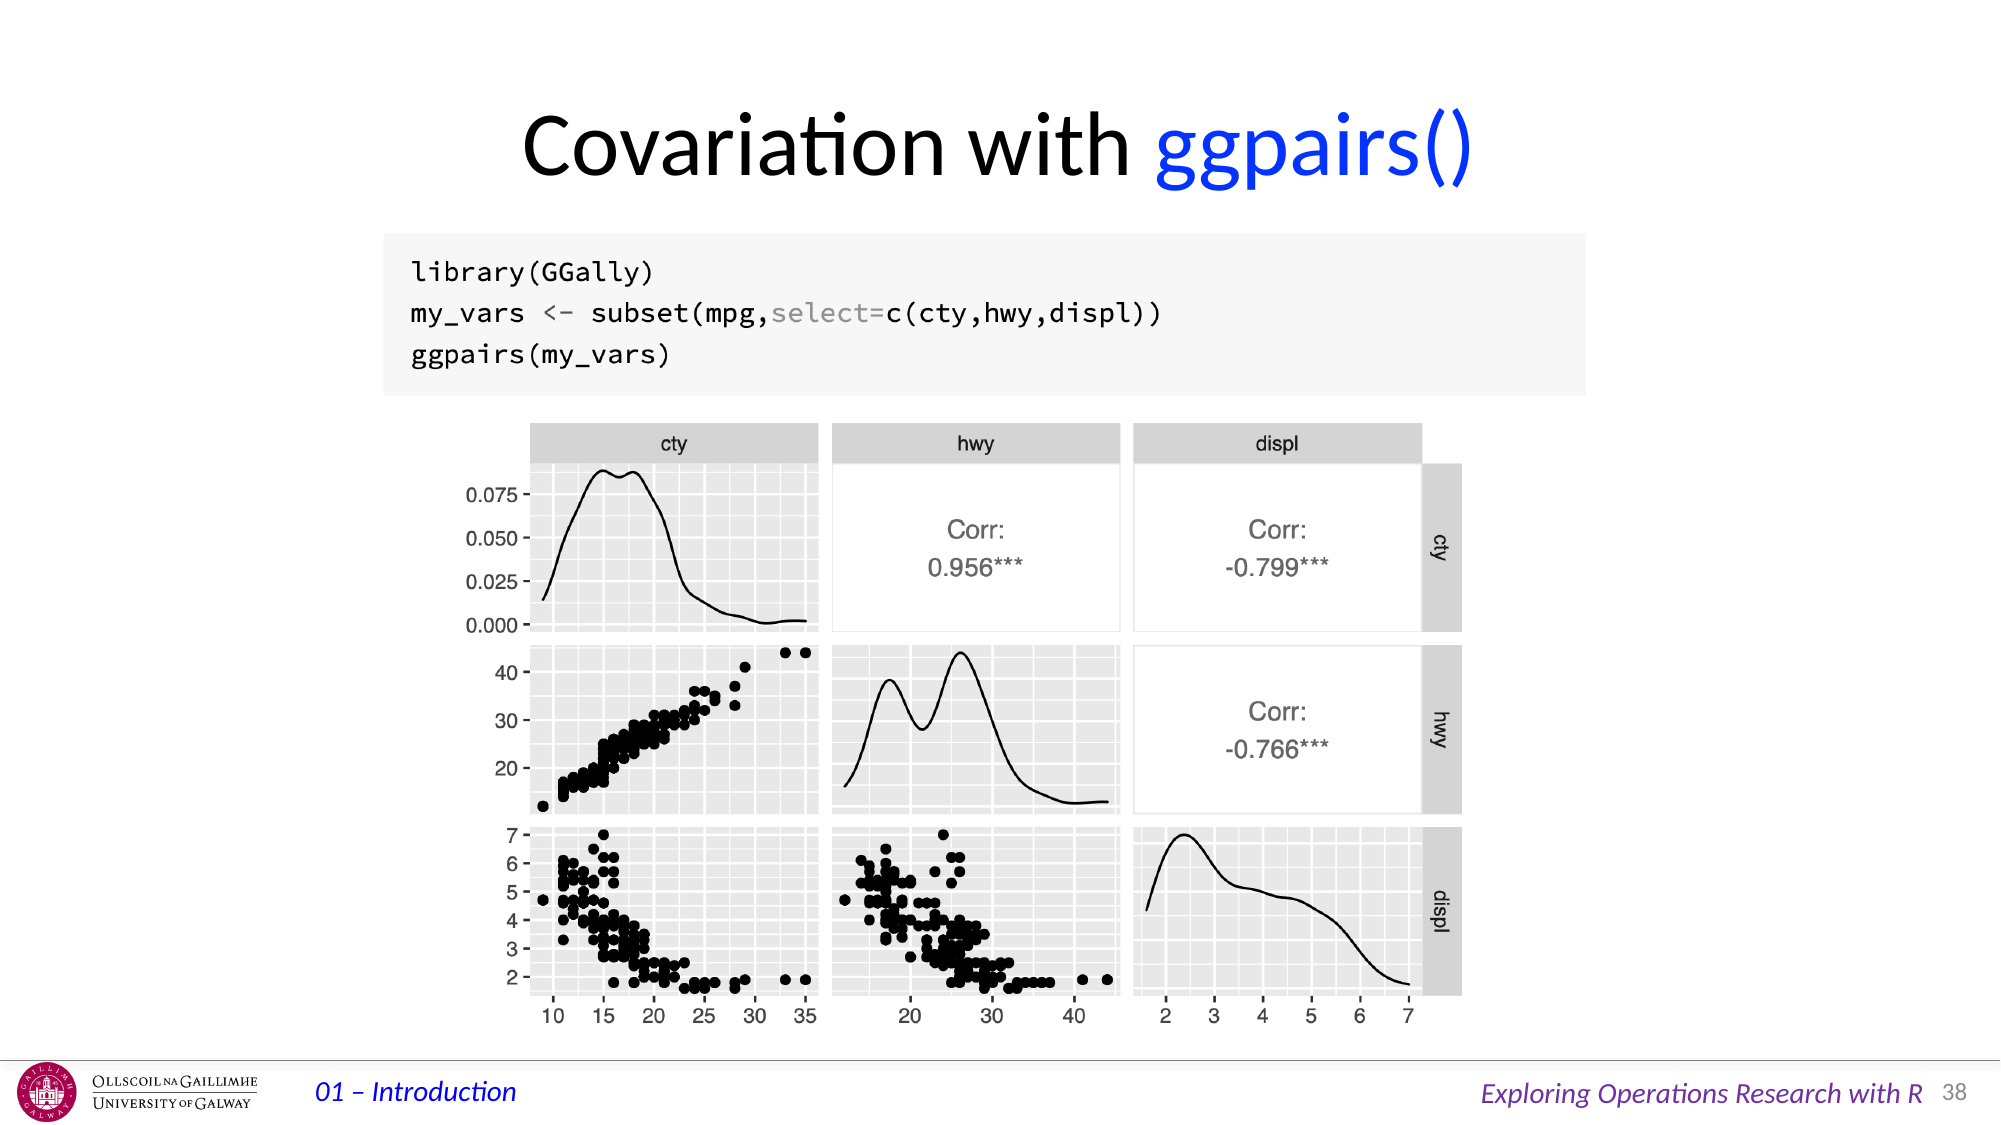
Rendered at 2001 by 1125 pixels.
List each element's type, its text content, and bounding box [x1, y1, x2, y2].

picture [382, 232, 1586, 399]
slide_number 38 [1899, 1060, 1983, 1120]
title Covariation with ggpairs() [99, 45, 1900, 233]
picture [17, 1062, 257, 1122]
picture [443, 419, 1478, 1033]
